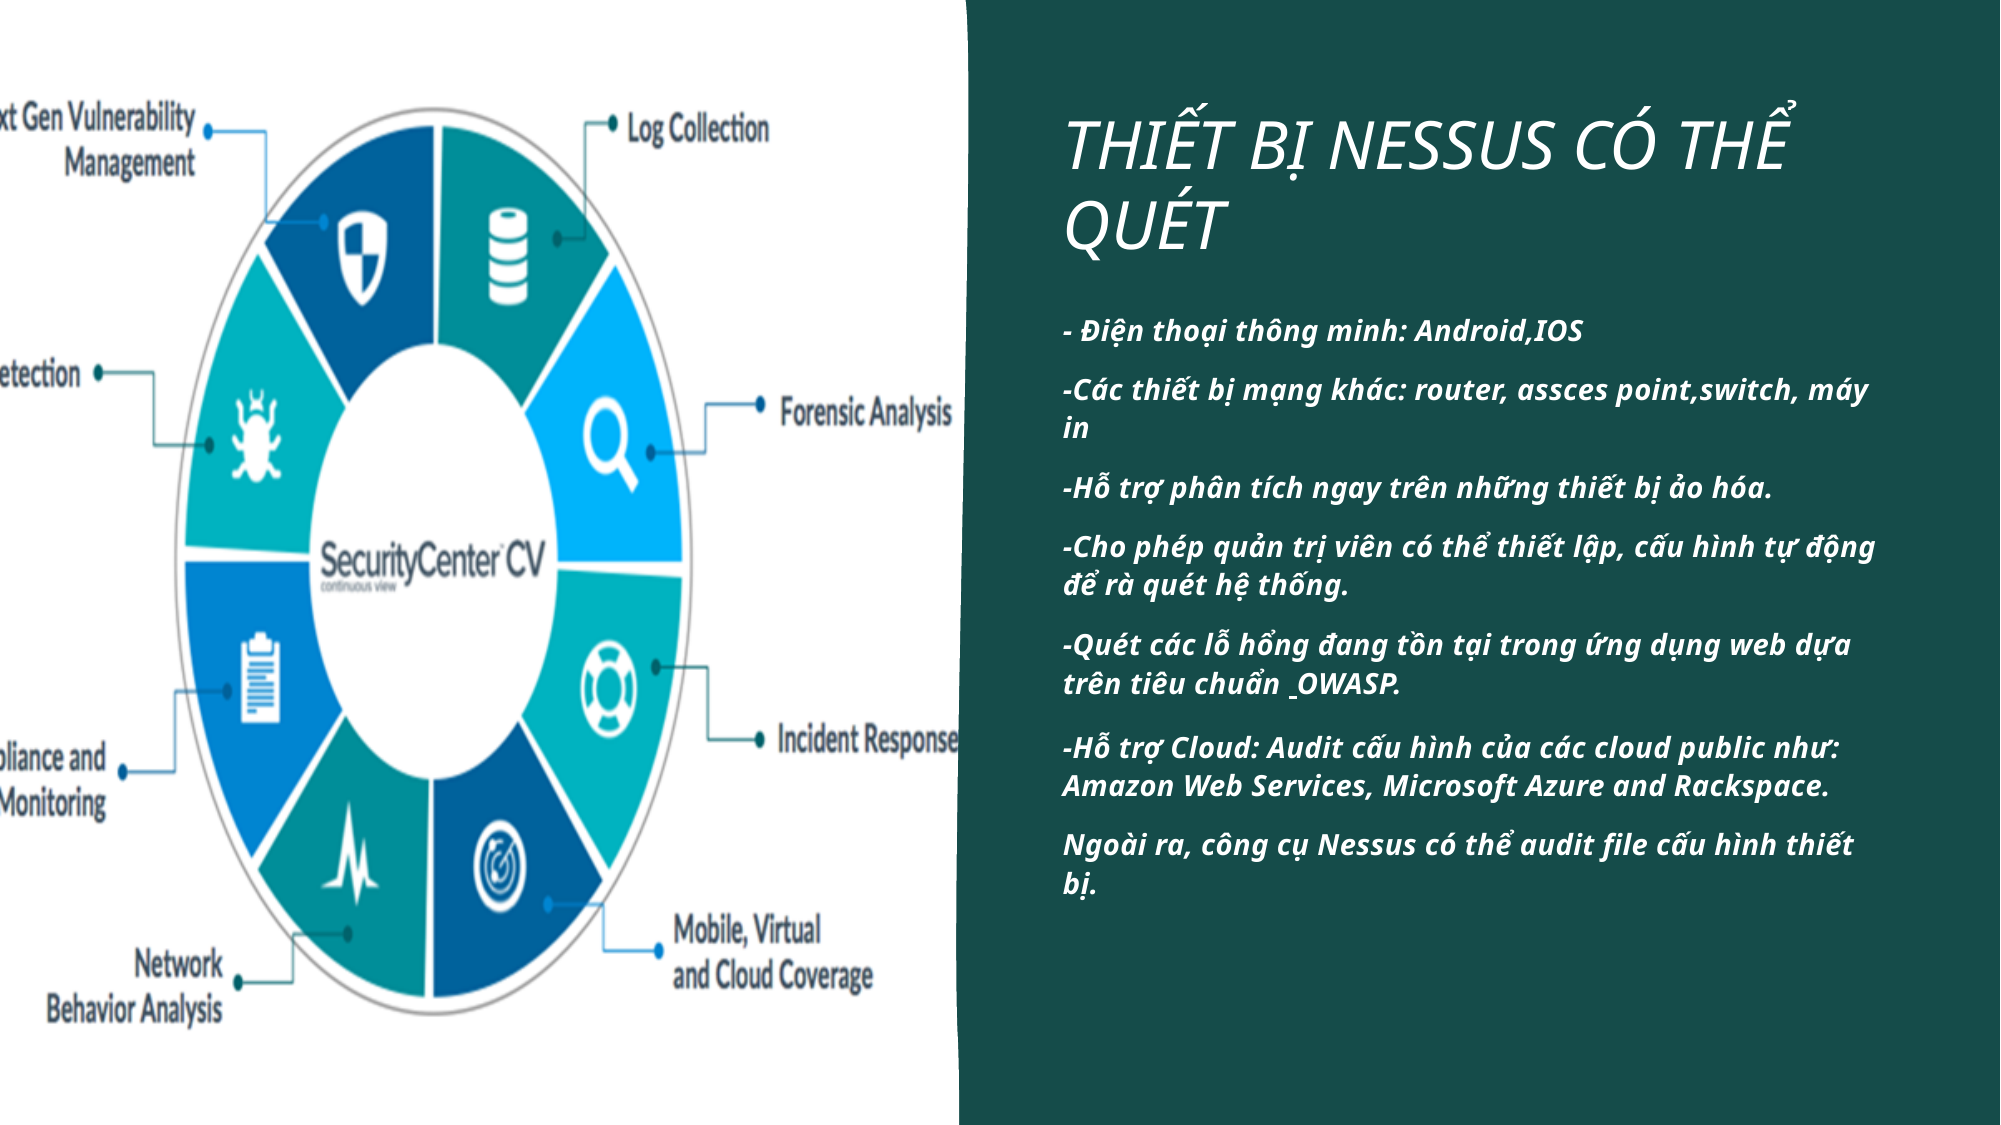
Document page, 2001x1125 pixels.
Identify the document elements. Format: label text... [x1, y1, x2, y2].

text_box [969, 0, 2000, 1125]
list - Điện thoại thông minh: Android,IOS -Các thiết bị mạng khác: router, assces point,switch, máy in -Hỗ trợ phân tích ngay trên những thiết bị ảo hóa. -Cho phép quản trị viên có thể thiết lập, cấu hình tự động để rà quét hệ thống. -Quét các lỗ hổng đang tồn tại trong ứng dụng web dựa trên tiêu chuẩn OWASP. -Hỗ trợ Cloud: Audit cấu hình của các cloud public như: Amazon Web Services, Microsoft Azure and Rackspace. Ngoài ra, công cụ Nessus có thể audit file cấu hình thiết bị. [1062, 308, 1882, 1044]
picture [0, 0, 969, 1125]
title THIẾT BỊ NESSUS CÓ THỂ QUÉT [1062, 101, 1882, 308]
